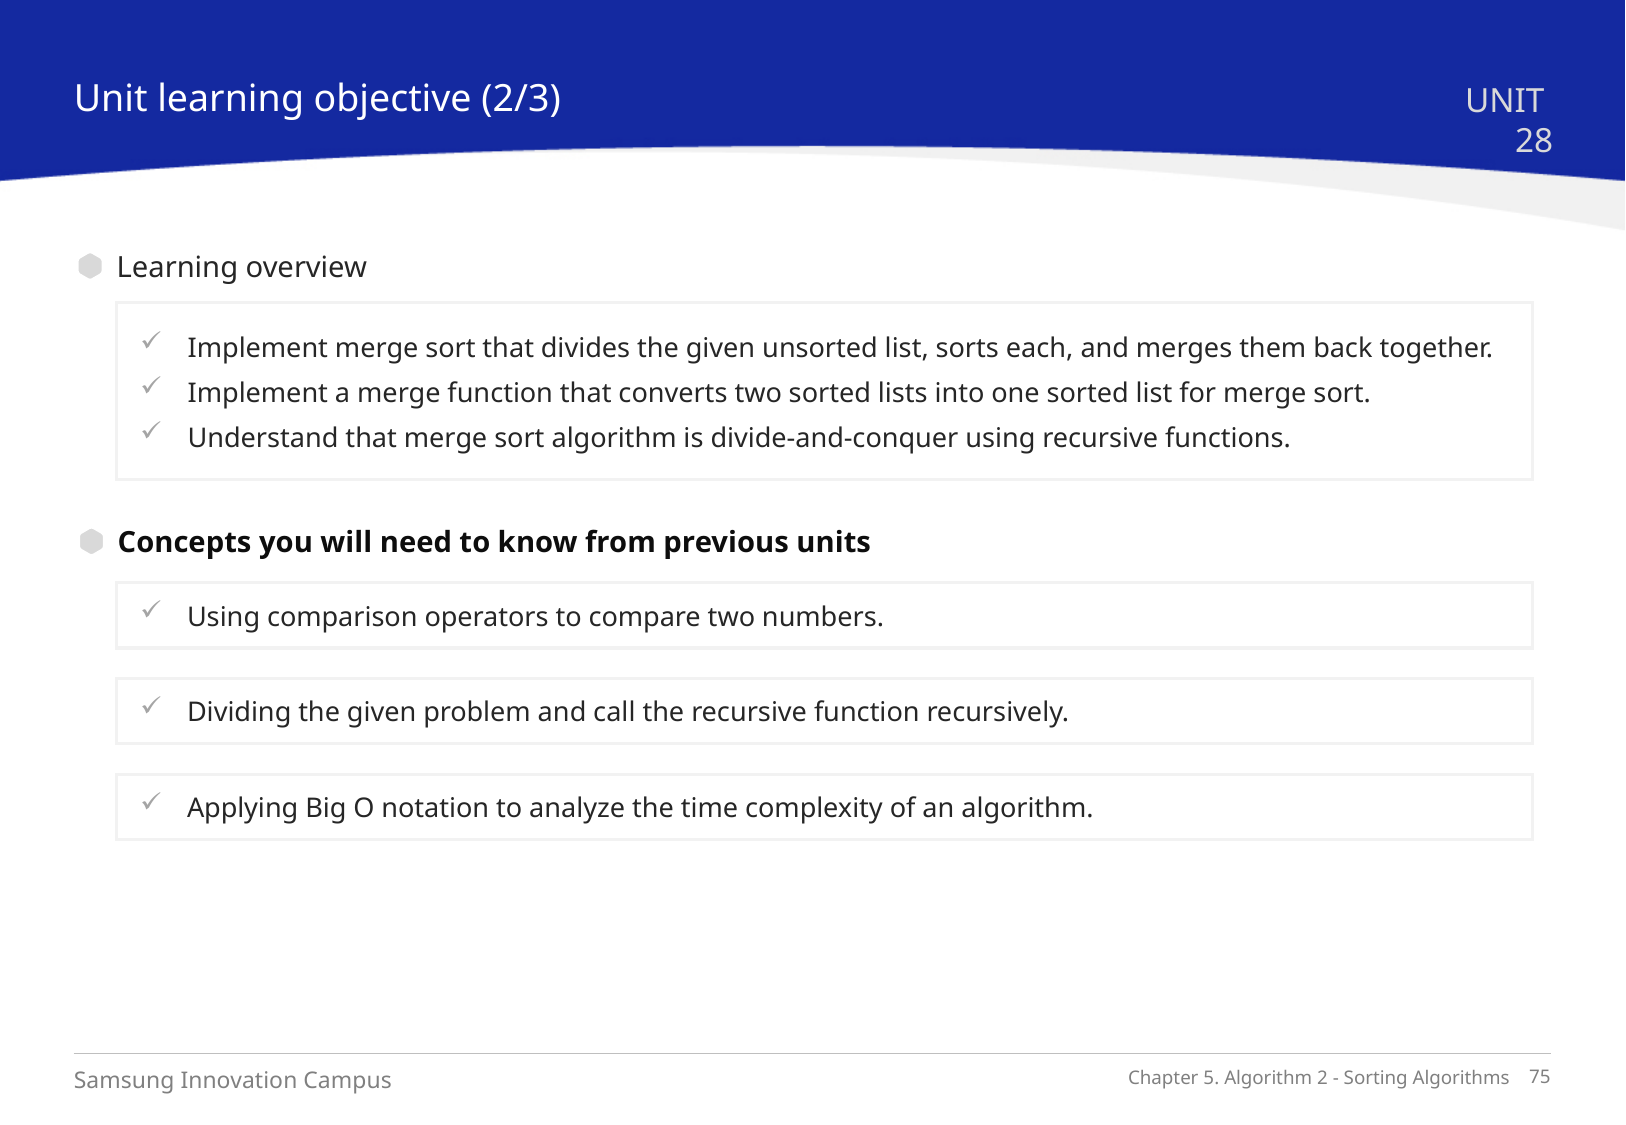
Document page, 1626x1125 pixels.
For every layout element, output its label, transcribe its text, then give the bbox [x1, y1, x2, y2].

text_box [116, 582, 1533, 855]
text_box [73, 522, 1131, 561]
text_box Implement merge sort that divides the given unsorted list, sorts each, and merges them back together. Implement a merge function that converts two sorted lists into one sorted list for merge sort. Understand that merge sort algorithm is divide-and-conquer using recursive functions. [116, 302, 1534, 481]
text_box UNIT 28 [1422, 78, 1554, 159]
picture [0, 0, 1625, 1125]
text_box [72, 246, 1533, 286]
text_box Unit learning objective (2/3) [73, 73, 1515, 119]
